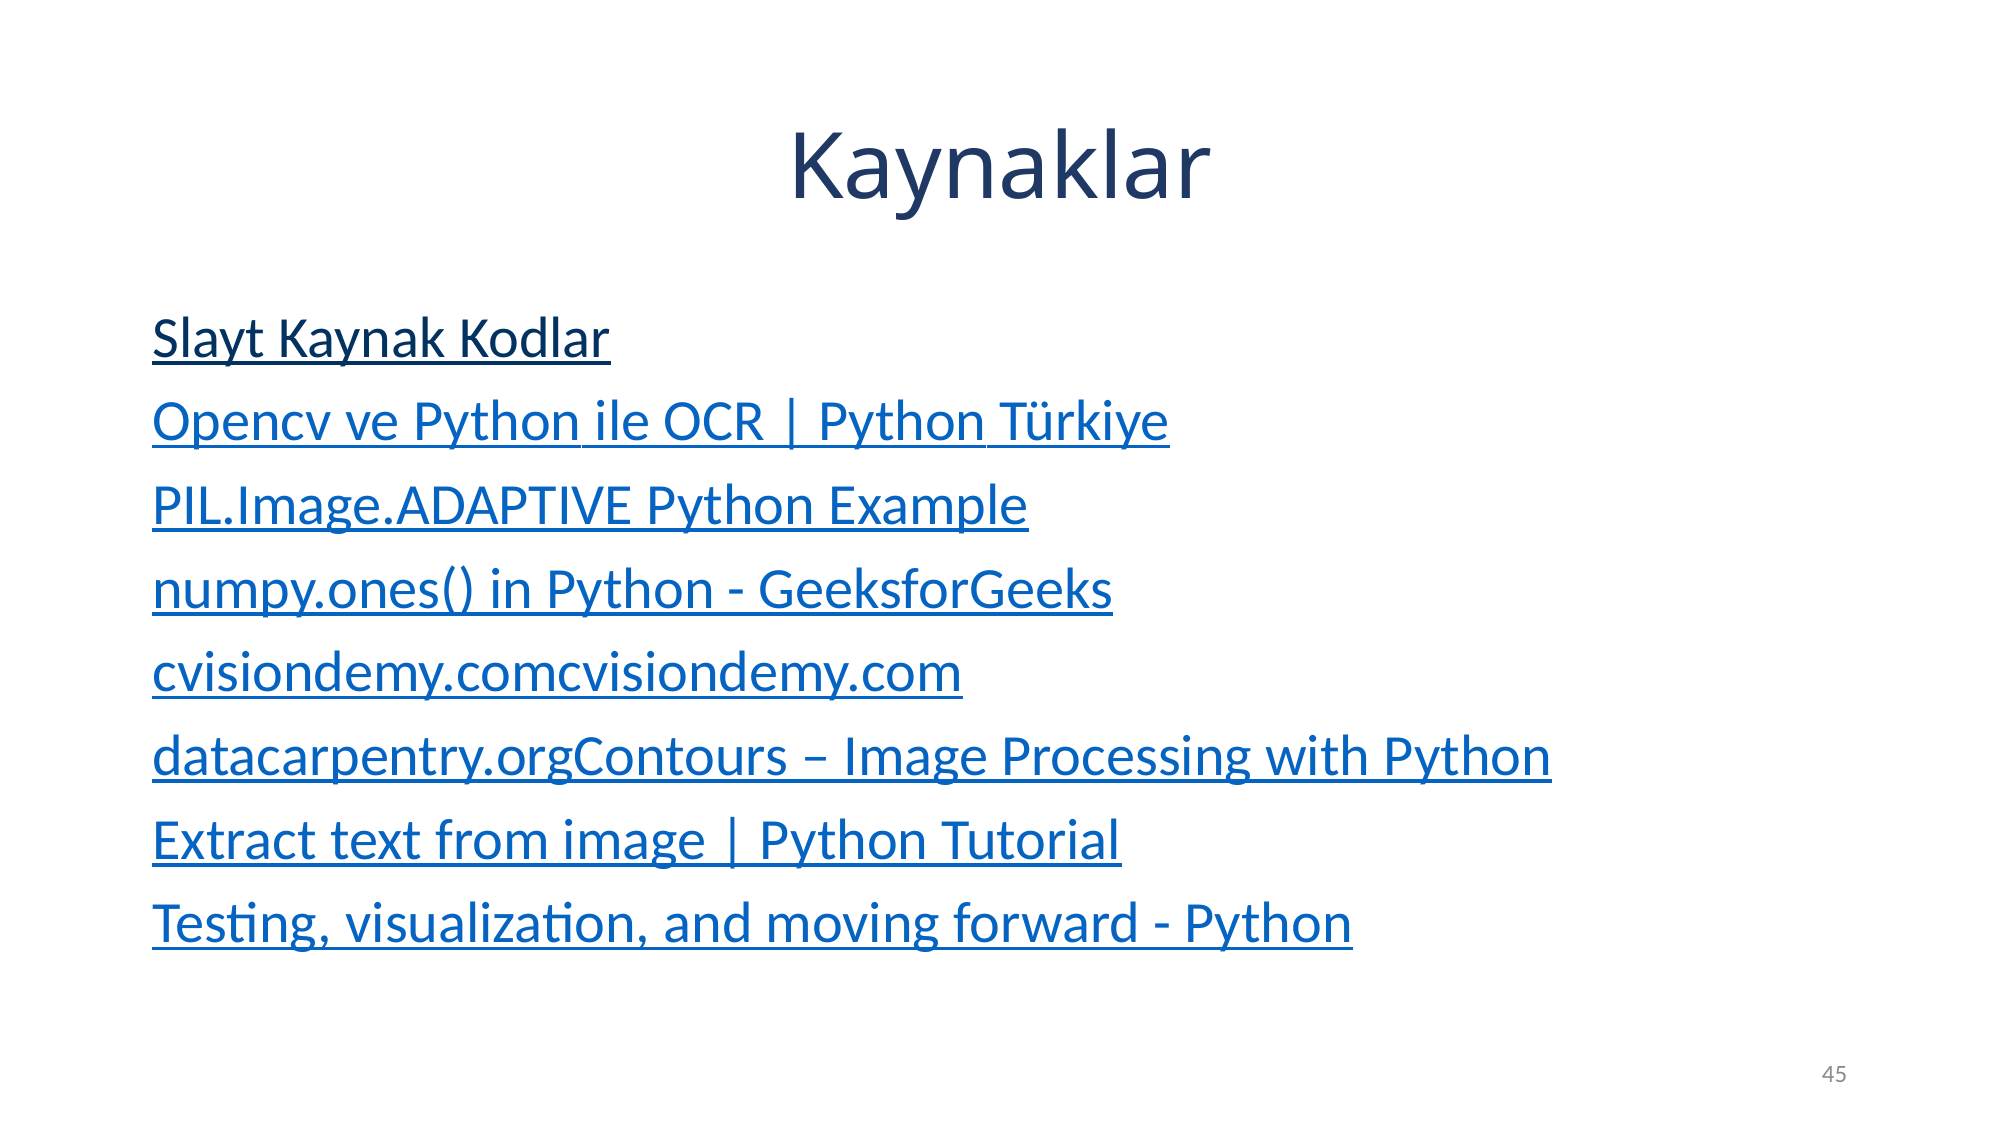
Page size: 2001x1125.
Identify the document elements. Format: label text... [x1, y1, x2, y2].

list Slayt Kaynak Kodlar Opencv ve Python ile OCR | Python Türkiye PIL.Image.ADAPTIVE Python Example numpy.ones() in Python - GeeksforGeeks cvisiondemy.comcvisiondemy.com datacarpentry.orgContours – Image Processing with Python Extract text from image | Python Tutorial Testing, visualization, and moving forward - Python [137, 299, 1863, 1014]
title Kaynaklar [137, 59, 1863, 278]
slide_number 45 [1412, 1042, 1863, 1103]
